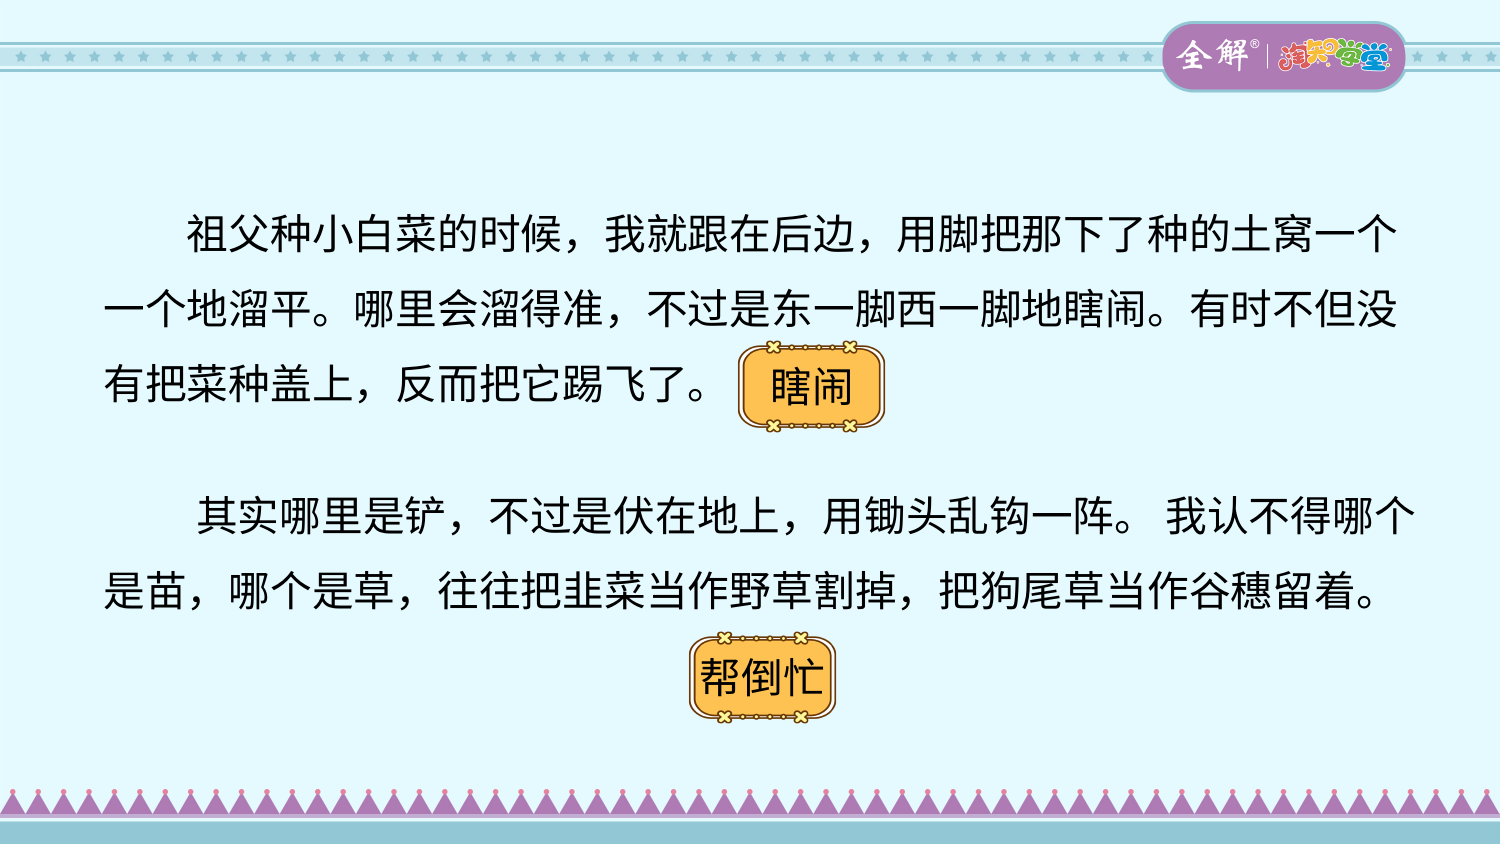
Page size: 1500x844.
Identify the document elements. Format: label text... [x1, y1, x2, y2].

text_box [726, 330, 892, 438]
text_box 祖父种小白菜的时候，我就跟在后边，用脚把那下了种的土窝一个一个地溜平。哪里会溜得准，不过是东一脚西一脚地瞎闹。有时不但没有把菜种盖上，反而把它踢飞了。 [88, 175, 1436, 416]
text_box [677, 620, 847, 729]
text_box 其实哪里是铲，不过是伏在地上，用锄头乱钩一阵。 我认不得哪个是苗，哪个是草，往往把韭菜当作野草割掉，把狗尾草当作谷穗留着。 [88, 457, 1436, 622]
picture [0, 0, 1500, 844]
